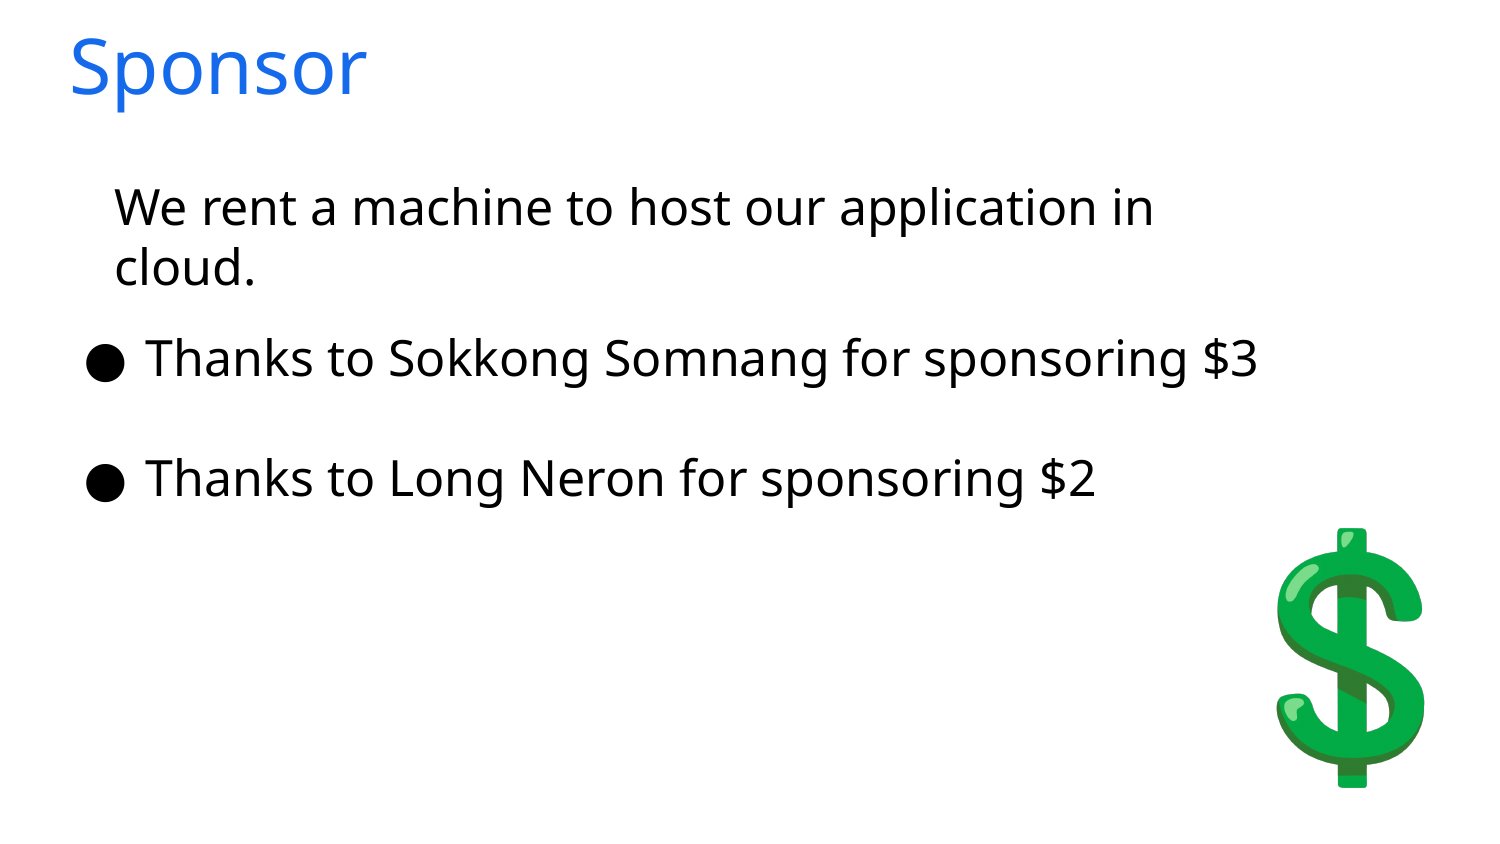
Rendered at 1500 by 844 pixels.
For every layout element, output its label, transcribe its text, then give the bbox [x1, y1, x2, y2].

picture [1213, 519, 1490, 796]
text_box We rent a machine to host our application in cloud. [99, 160, 1317, 307]
title Sponsor [54, 2, 1446, 173]
text_box Thanks to Sokkong Somnang for sponsoring $3 Thanks to Long Neron for sponsoring $2 [55, 311, 1361, 532]
